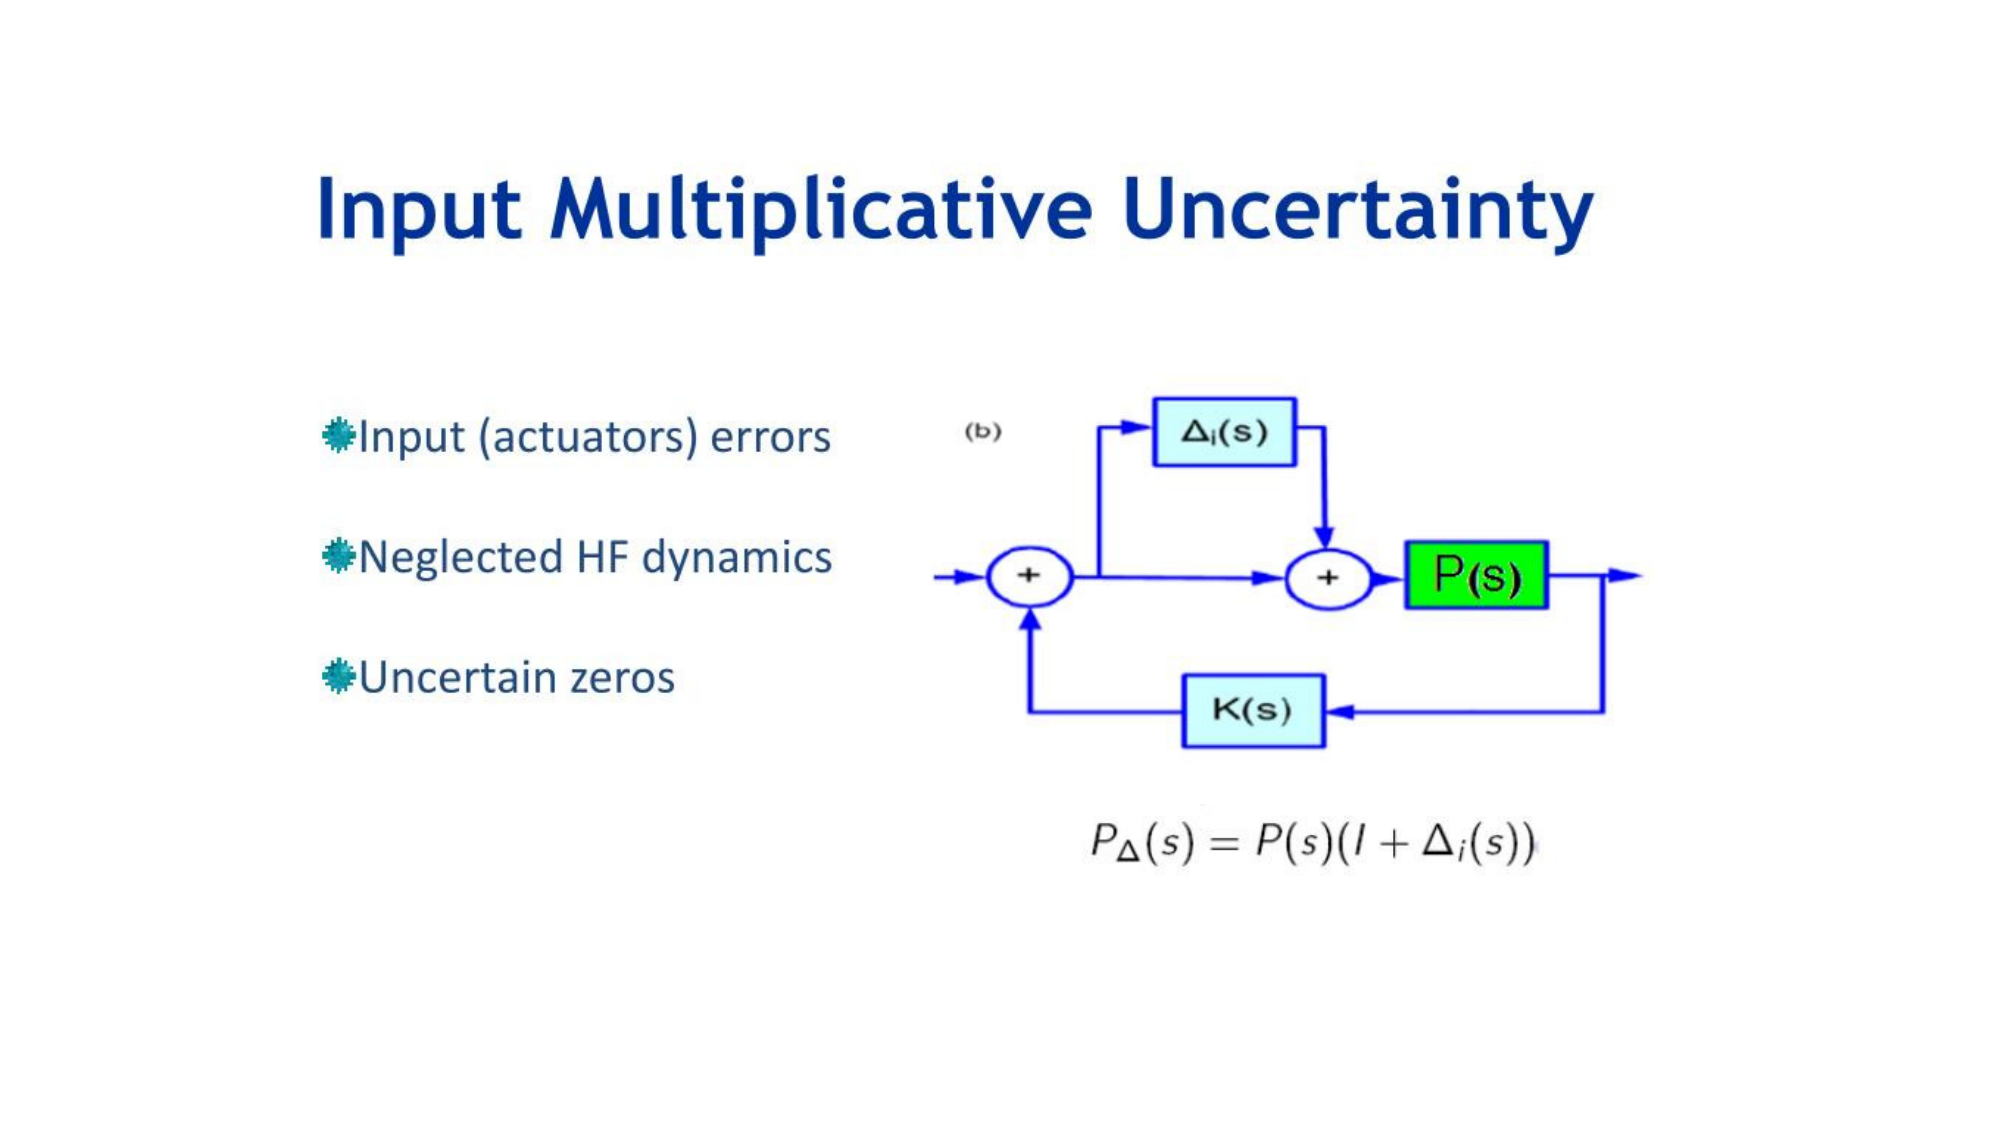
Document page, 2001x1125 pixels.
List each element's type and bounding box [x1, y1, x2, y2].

picture [1078, 804, 1560, 897]
picture [293, 158, 1656, 789]
